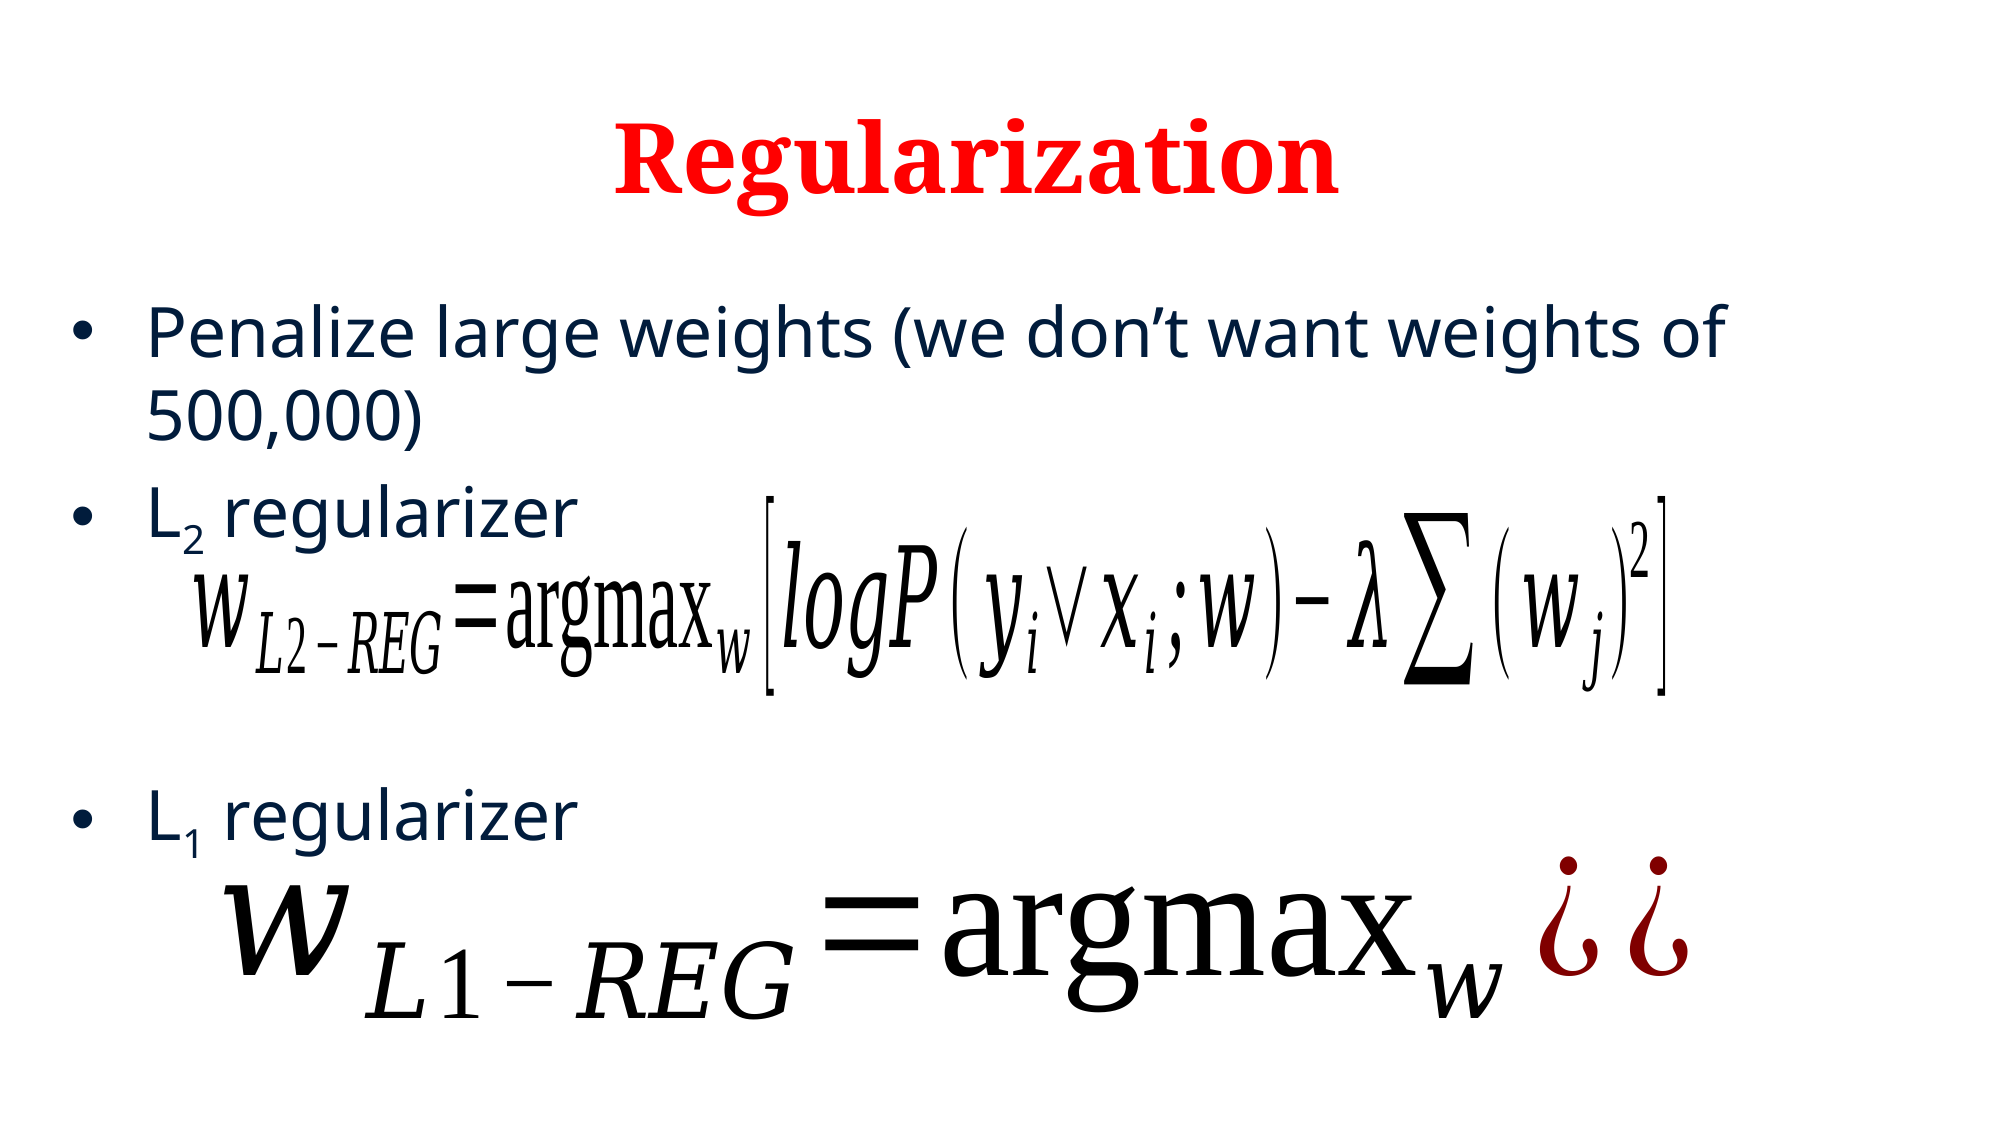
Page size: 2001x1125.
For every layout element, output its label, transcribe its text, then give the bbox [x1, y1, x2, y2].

title Regularization [55, 85, 1900, 240]
list Penalize large weights (we don’t want weights of 500,000) L2 regularizer L1 regularizer [55, 279, 1959, 1068]
